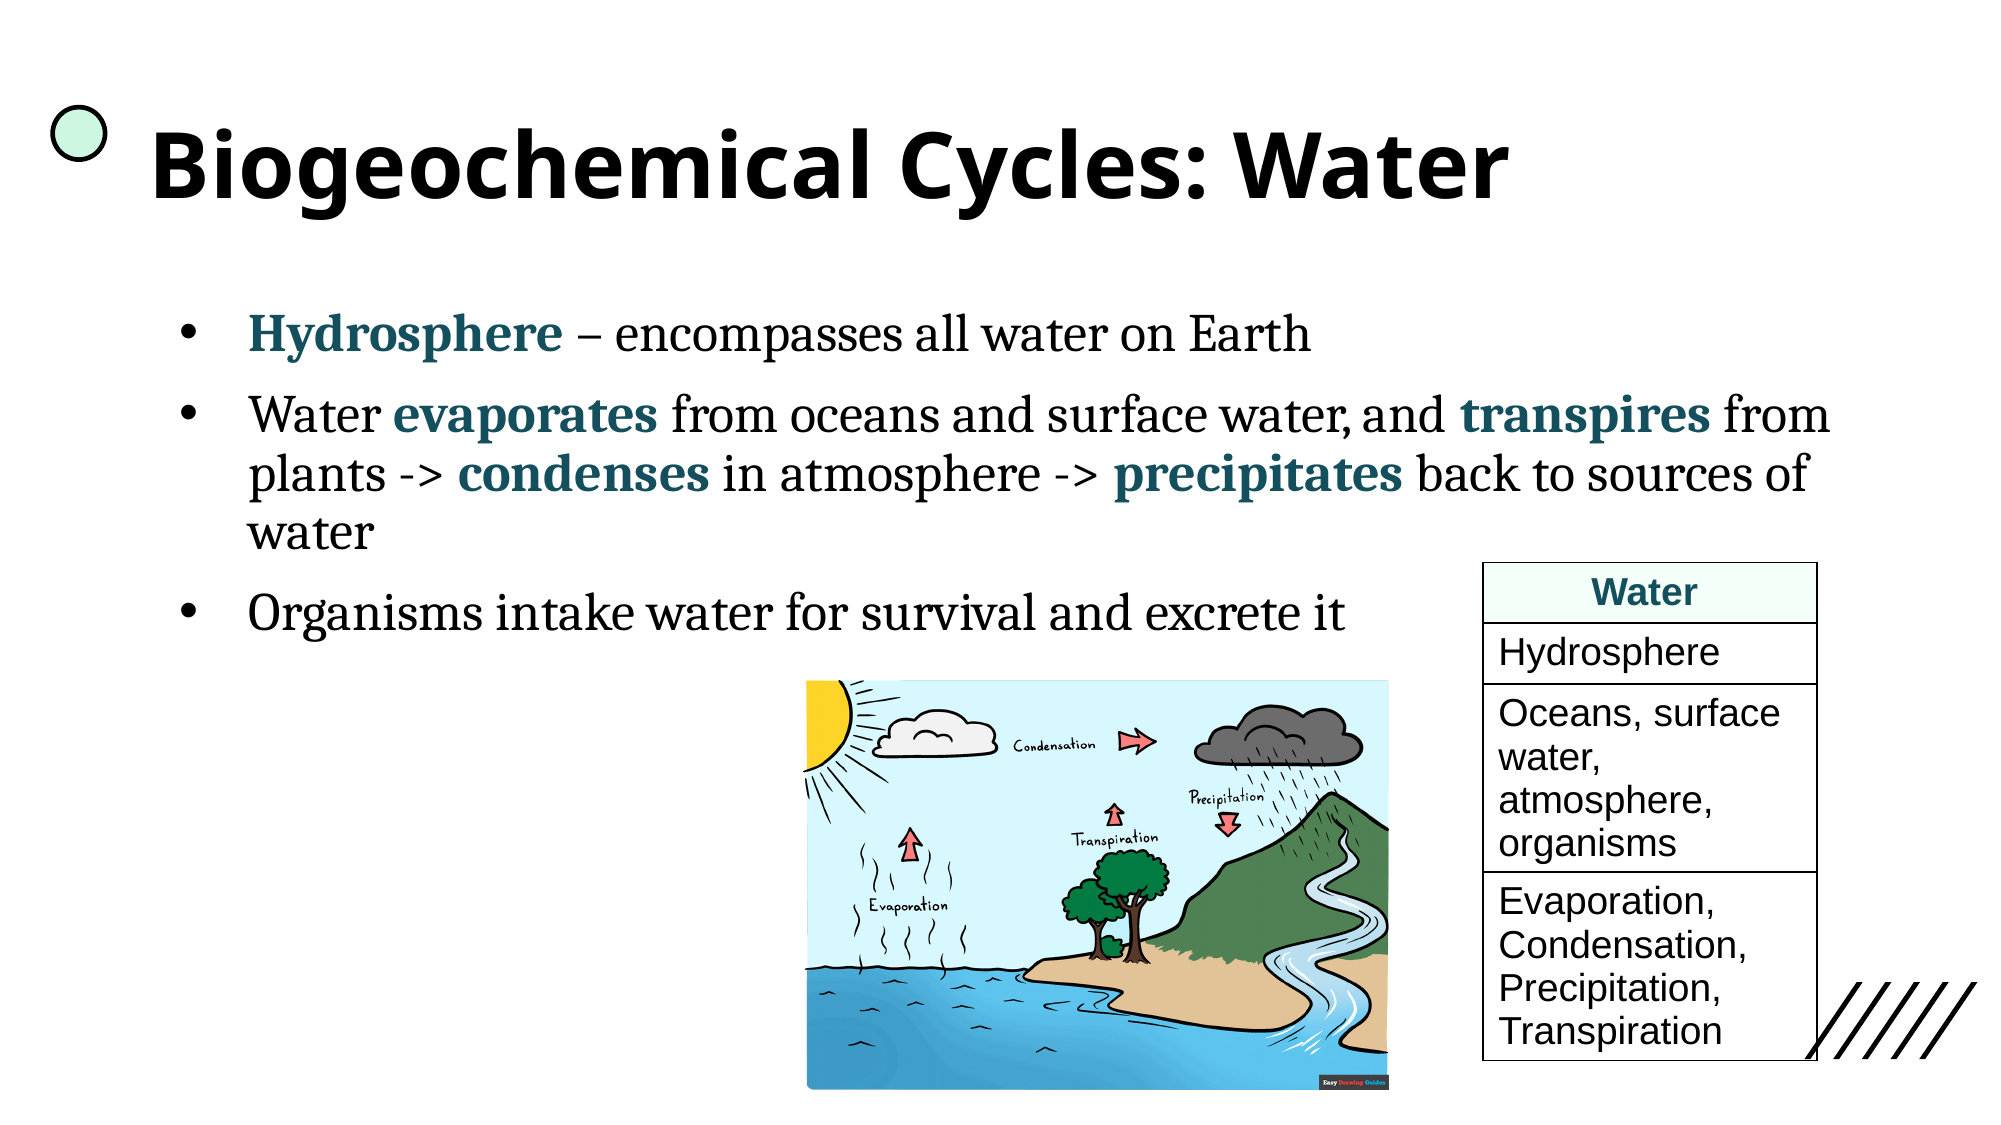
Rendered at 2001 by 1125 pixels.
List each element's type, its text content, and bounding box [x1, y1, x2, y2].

title Biogeochemical Cycles: Water [137, 59, 1863, 278]
picture [803, 680, 1389, 1090]
table_cell Hydrosphere [1484, 624, 1816, 683]
table_cell Evaporation, Condensation, Precipitation, Transpiration [1484, 873, 1816, 1060]
table_header Water [1484, 563, 1816, 622]
list Hydrosphere – encompasses all water on Earth Water evaporates from oceans and surface water, and transpires from plants -> condenses in atmosphere -> precipitates back to sources of water Organisms intake water for survival and excrete it [137, 299, 1863, 1014]
table_cell Oceans, surface water, atmosphere, organisms [1484, 685, 1816, 871]
